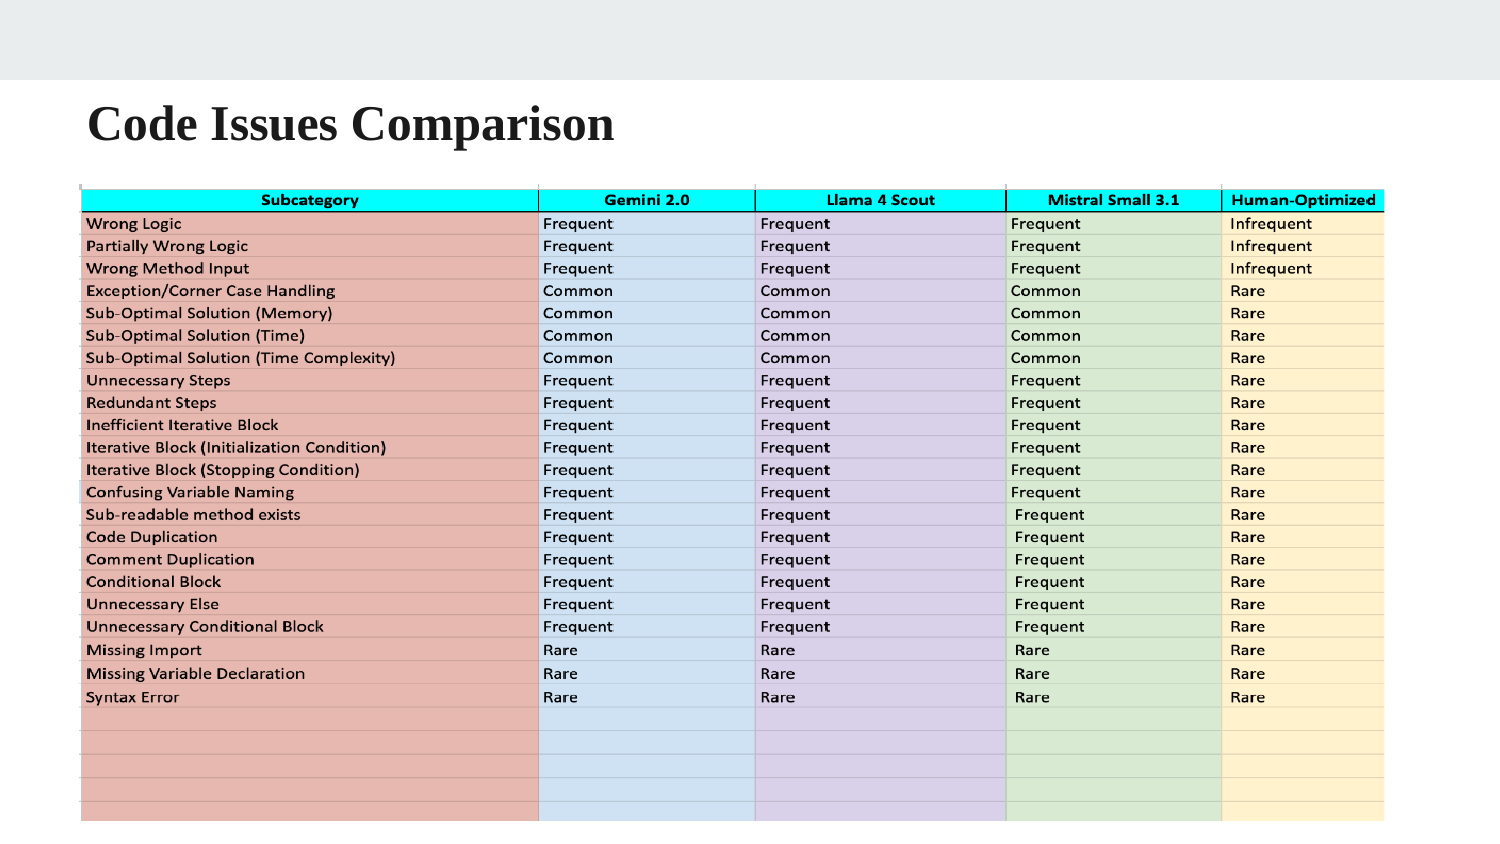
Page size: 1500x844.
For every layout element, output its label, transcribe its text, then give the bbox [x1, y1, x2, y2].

picture [78, 184, 1385, 822]
title Code Issues Comparison [71, 72, 1445, 185]
